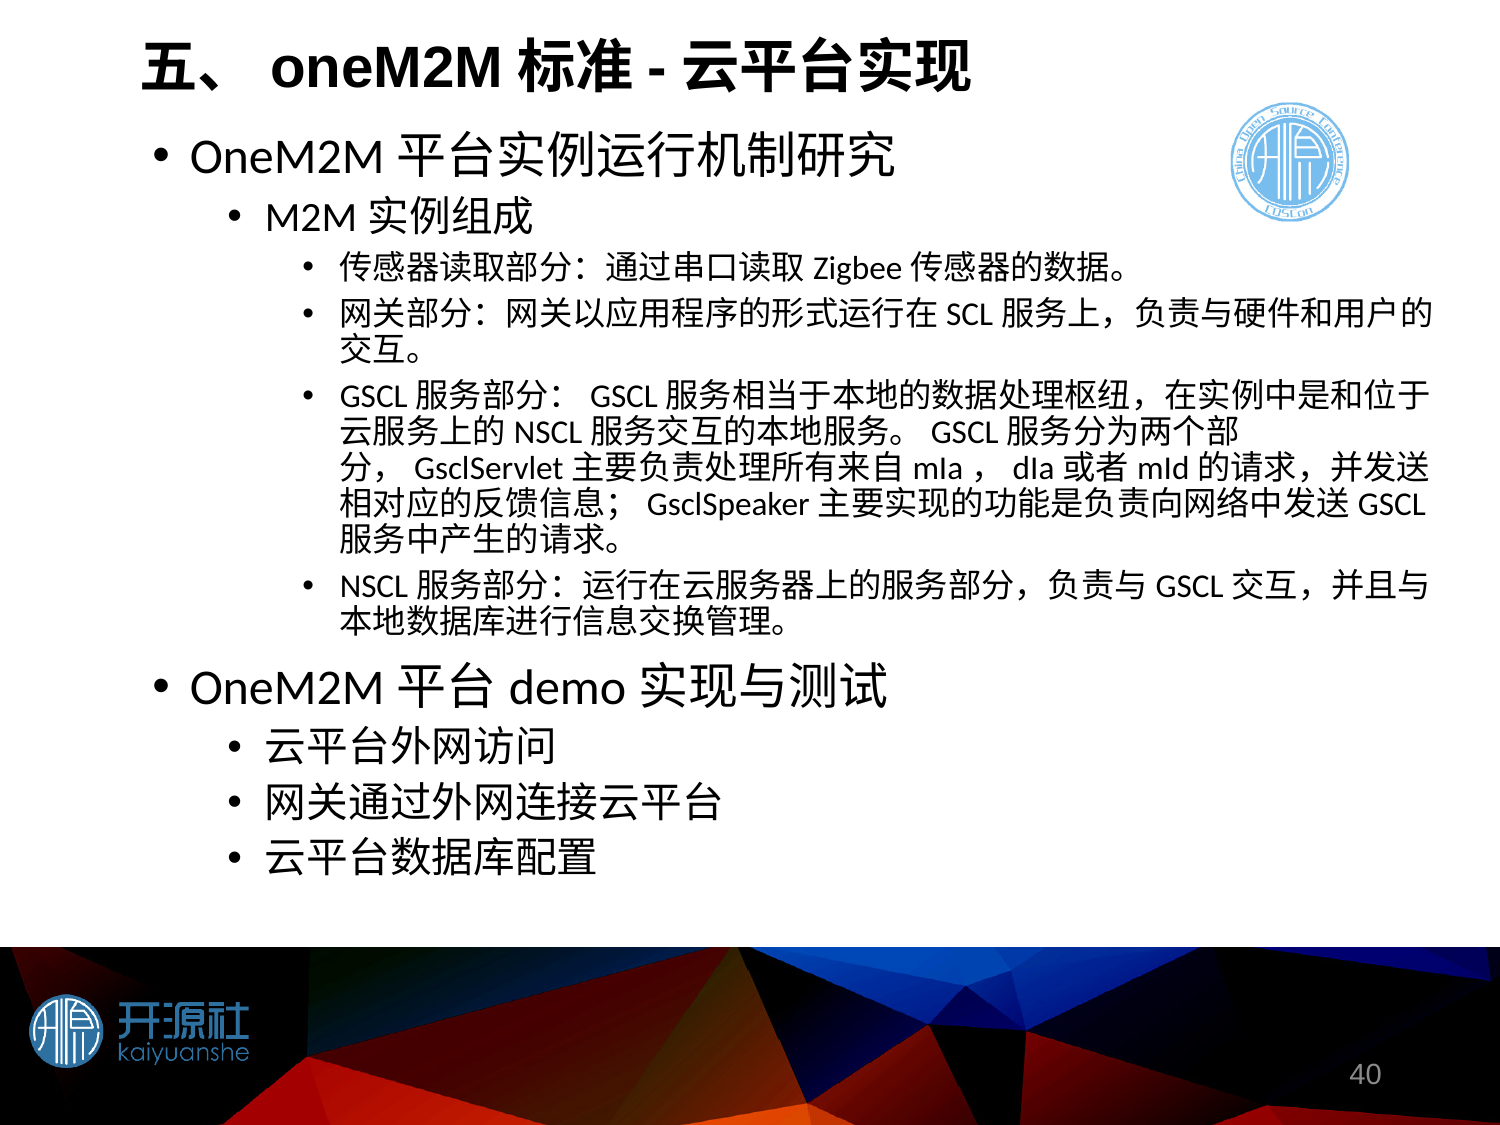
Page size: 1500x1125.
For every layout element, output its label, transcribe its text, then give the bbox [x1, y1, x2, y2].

list OneM2M平台实例运行机制研究 M2M实例组成 传感器读取部分：通过串口读取Zigbee传感器的数据。 网关部分：网关以应用程序的形式运行在SCL服务上，负责与硬件和用户的交互。 GSCL服务部分：GSCL服务相当于本地的数据处理枢纽，在实例中是和位于云服务上的NSCL服务交互的本地服务。GSCL服务分为两个部分，GsclServlet主要负责处理所有来自mIa，dIa或者mId的请求，并发送相对应的反馈信息；GsclSpeaker主要实现的功能是负责向网络中发送GSCL服务中产生的请求。 NSCL服务部分：运行在云服务器上的服务部分，负责与GSCL交互，并且与本地数据库进行信息交换管理。 OneM2M平台demo实现与测试 云平台外网访问 网关通过外网连接云平台 云平台数据库配置 [137, 123, 1450, 974]
text_box 五、oneM2M标准-云平台实现 [125, 22, 1225, 107]
picture [1199, 81, 1397, 123]
picture [0, 947, 1500, 1125]
slide_number 40 [1059, 1042, 1397, 1103]
